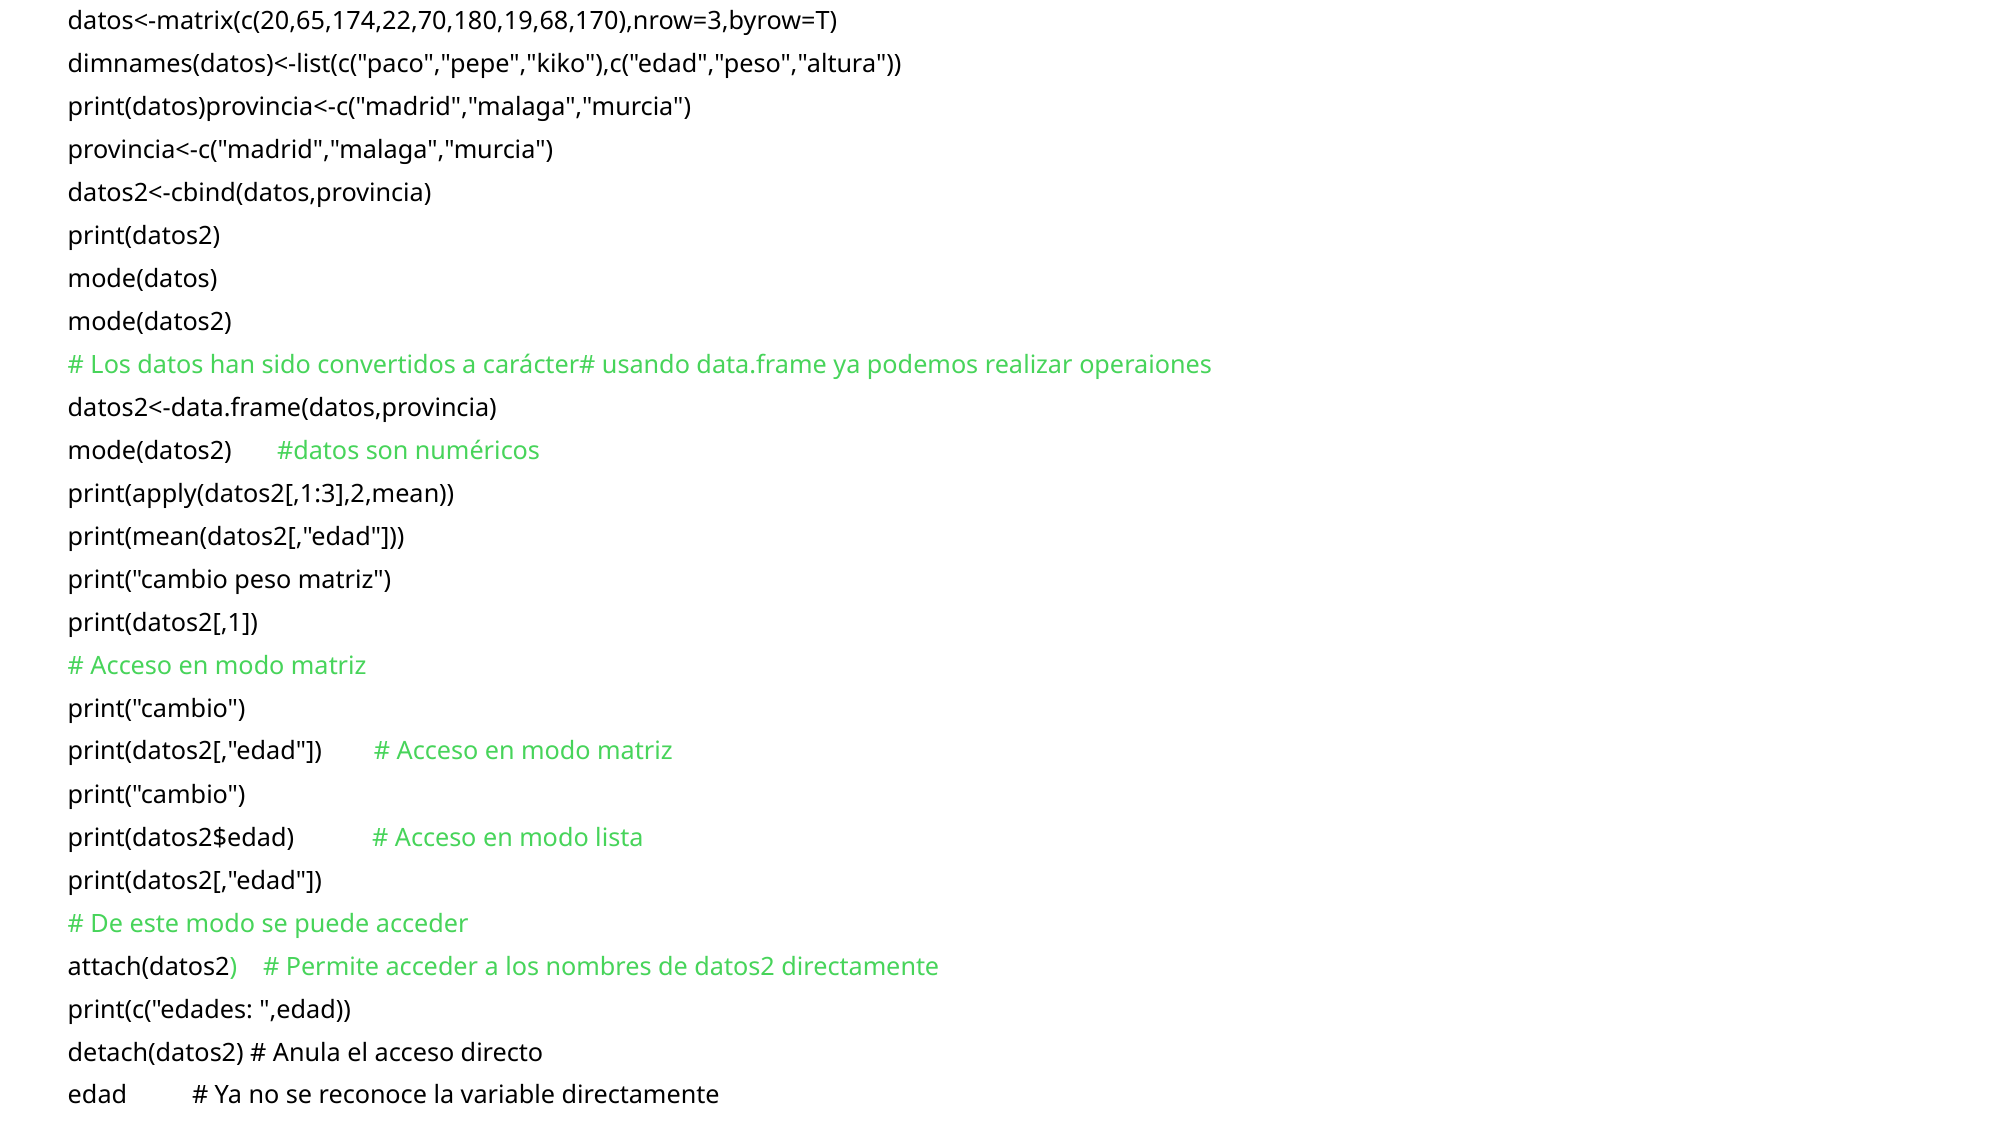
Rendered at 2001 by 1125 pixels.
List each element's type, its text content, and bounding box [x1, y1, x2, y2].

list datos<-matrix(c(20,65,174,22,70,180,19,68,170),nrow=3,byrow=T) dimnames(datos)<-list(c("paco","pepe","kiko"),c("edad","peso","altura")) print(datos)provincia<-c("madrid","malaga","murcia") provincia<-c("madrid","malaga","murcia") datos2<-cbind(datos,provincia) print(datos2) mode(datos) mode(datos2) # Los datos han sido convertidos a carácter# usando data.frame ya podemos realizar operaiones datos2<-data.frame(datos,provincia) mode(datos2) #datos son numéricos print(apply(datos2[,1:3],2,mean)) print(mean(datos2[,"edad"])) print("cambio peso matriz") print(datos2[,1]) # Acceso en modo matriz print("cambio") print(datos2[,"edad"]) # Acceso en modo matriz print("cambio") print(datos2$edad) # Acceso en modo lista print(datos2[,"edad"]) # De este modo se puede acceder attach(datos2) # Permite acceder a los nombres de datos2 directamente print(c("edades: ",edad)) detach(datos2) # Anula el acceso directo edad # Ya no se reconoce la variable directamente [52, 0, 1943, 1125]
